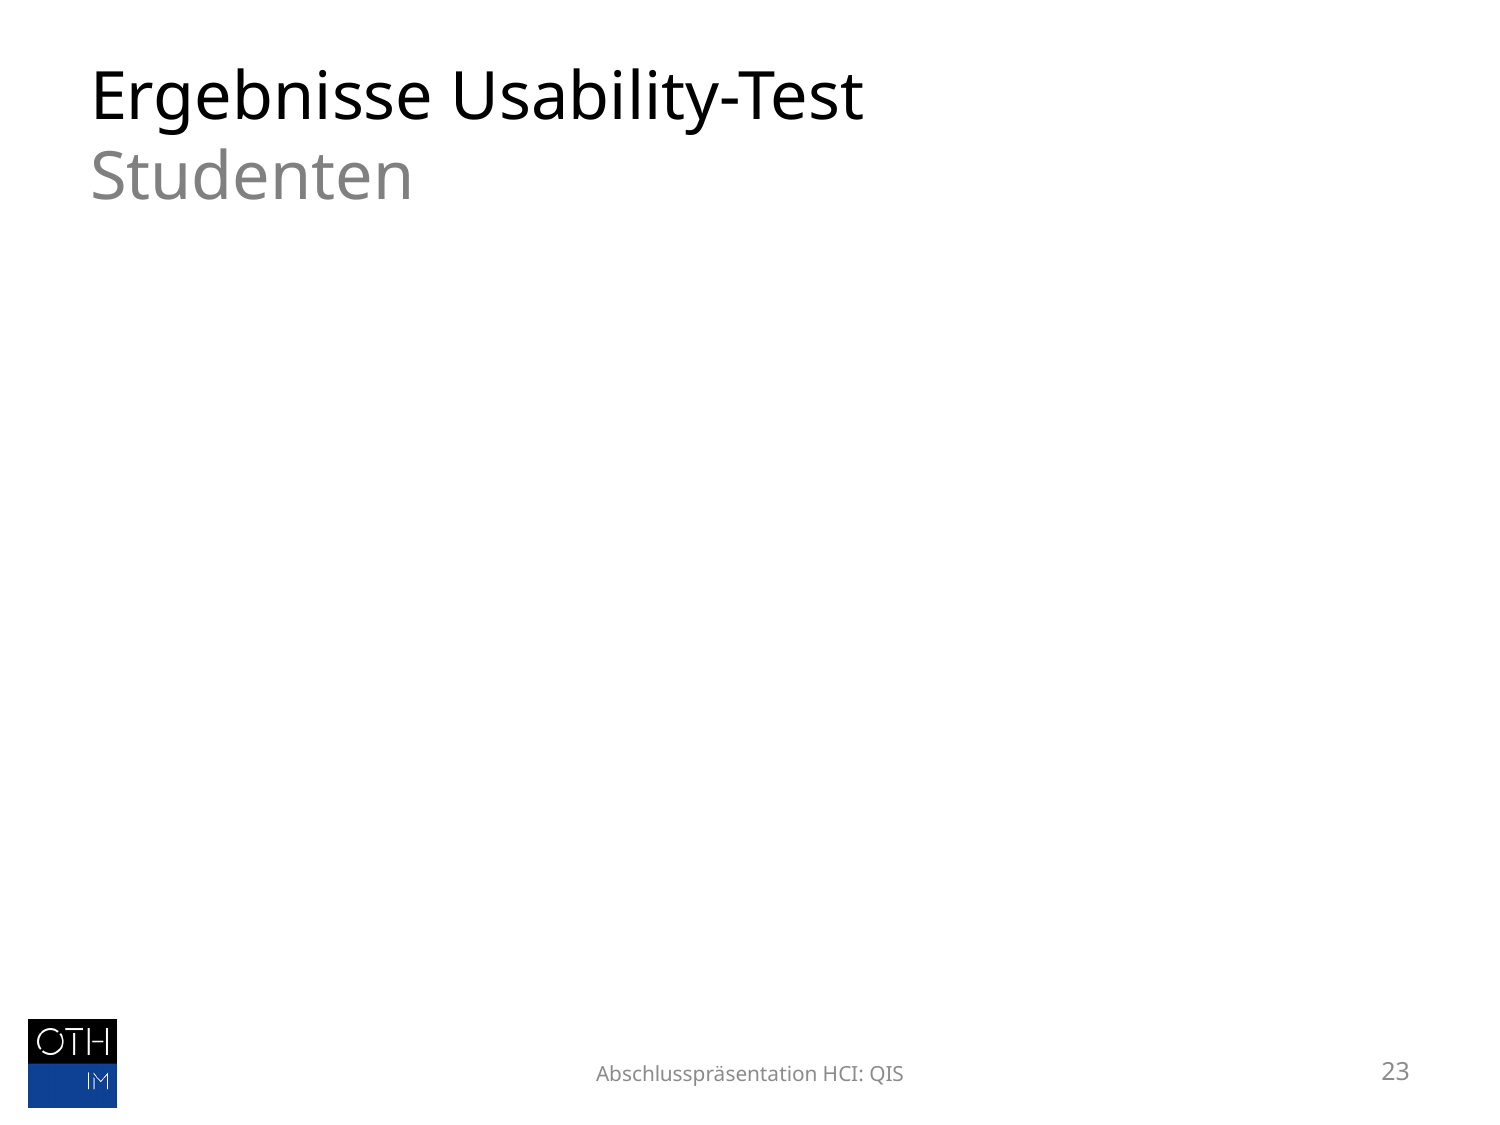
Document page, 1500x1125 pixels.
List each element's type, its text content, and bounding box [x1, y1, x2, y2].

picture [28, 1019, 119, 1108]
footer Abschlusspräsentation HCI: QIS [512, 1042, 988, 1103]
title Ergebnisse Usability-Test Studenten [75, 45, 1425, 233]
slide_number 23 [1074, 1042, 1425, 1103]
